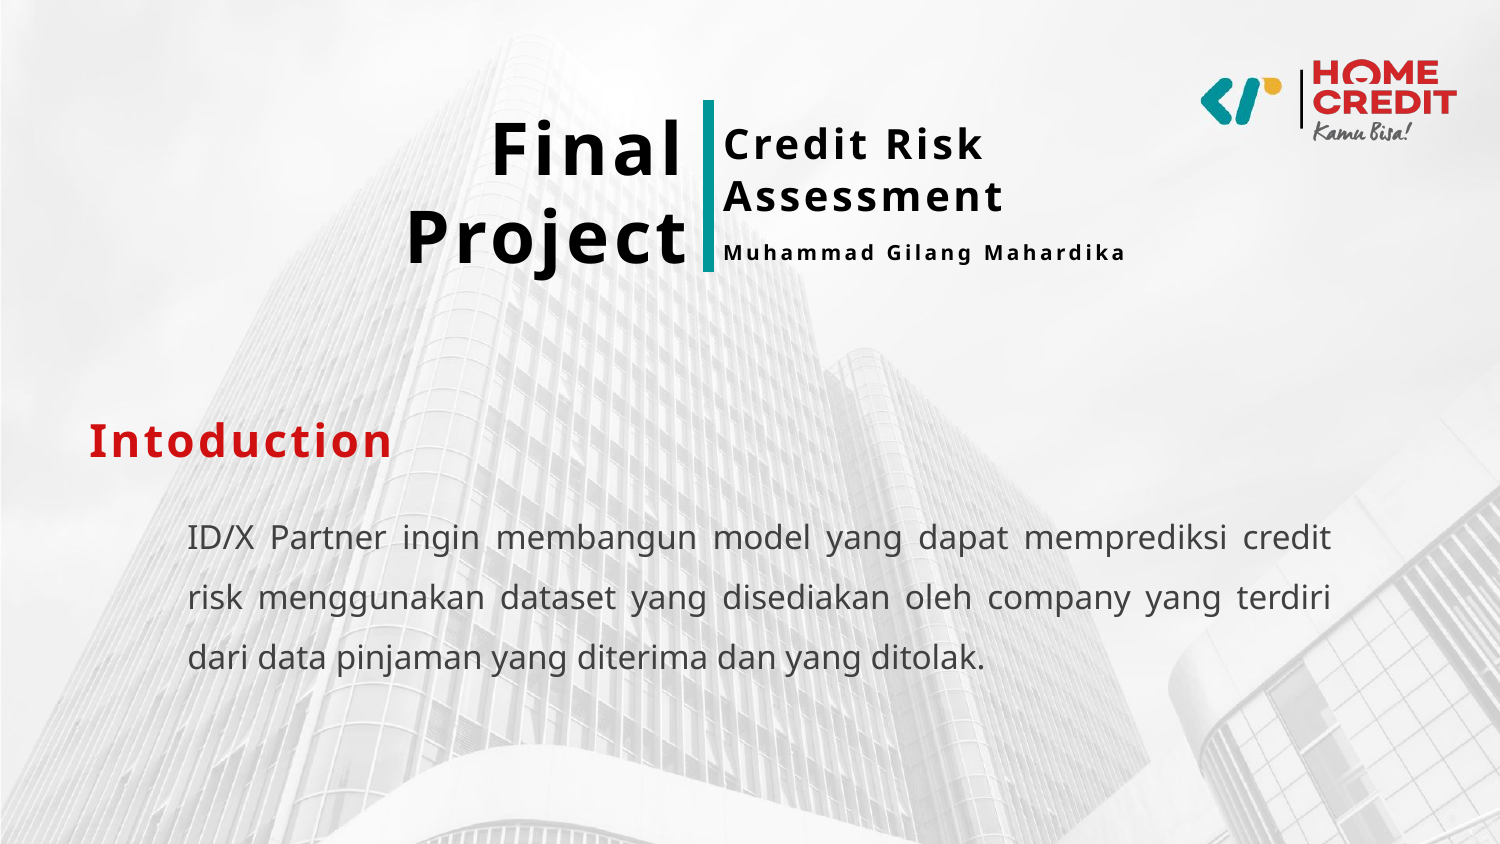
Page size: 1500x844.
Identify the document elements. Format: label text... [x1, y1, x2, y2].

picture [0, 0, 1500, 844]
text_box ID/X Partner ingin membangun model yang dapat memprediksi credit risk menggunakan dataset yang disediakan oleh company yang terdiri dari data pinjaman yang diterima dan yang ditolak. [185, 494, 1335, 676]
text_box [274, 99, 1297, 280]
title Intoduction [87, 409, 583, 553]
